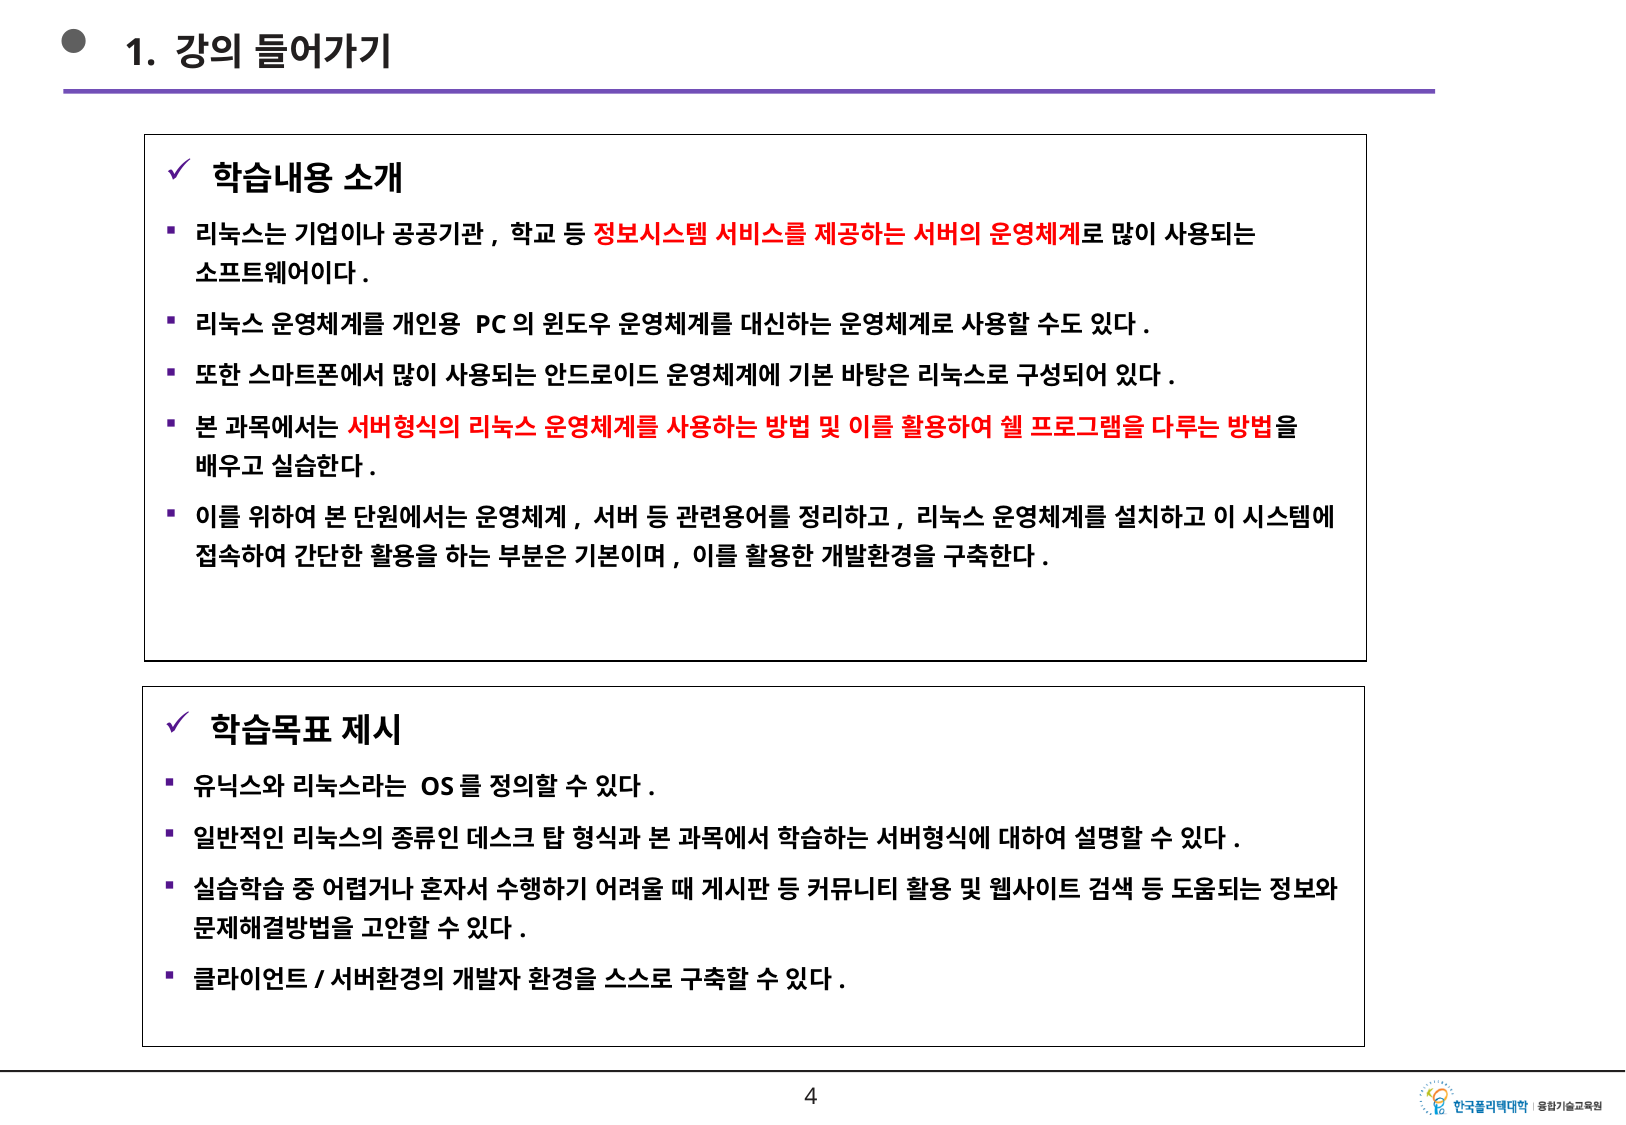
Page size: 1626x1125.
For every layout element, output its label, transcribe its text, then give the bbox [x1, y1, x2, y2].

text_box 1. 강의 들어가기 [109, 20, 943, 93]
text_box 3 [765, 1072, 857, 1123]
text_box [44, 0, 1604, 114]
text_box 학습목표 제시 유닉스와 리눅스라는 OS를 정의할 수 있다. 일반적인 리눅스의 종류인 데스크 탑 형식과 본 과목에서 학습하는 서버형식에 대하여 설명할 수 있다. 실습학습 중 어렵거나 혼자서 수행하기 어려울 때 게시판 등 커뮤니티 활용 및 웹사이트 검색 등 도움되는 정보와 문제해결방법을 고안할 수 있다. 클라이언트/서버환경의 개발자 환경을 스스로 구축할 수 있다. [142, 686, 1365, 1047]
text_box 학습내용 소개 리눅스는 기업이나 공공기관, 학교 등 정보시스템 서비스를 제공하는 서버의 운영체계로 많이 사용되는 소프트웨어이다. 리눅스 운영체계를 개인용 PC의 윈도우 운영체계를 대신하는 운영체계로 사용할 수도 있다. 또한 스마트폰에서 많이 사용되는 안드로이드 운영체계에 기본 바탕은 리눅스로 구성되어 있다. 본 과목에서는 서버형식의 리눅스 운영체계를 사용하는 방법 및 이를 활용하여 쉘 프로그램을 다루는 방법을 배우고 실습한다. 이를 위하여 본 단원에서는 운영체계, 서버 등 관련용어를 정리하고, 리눅스 운영체계를 설치하고 이 시스템에 접속하여 간단한 활용을 하는 부분은 기본이며, 이를 활용한 개발환경을 구축한다. [144, 134, 1367, 661]
picture [1415, 1076, 1604, 1118]
